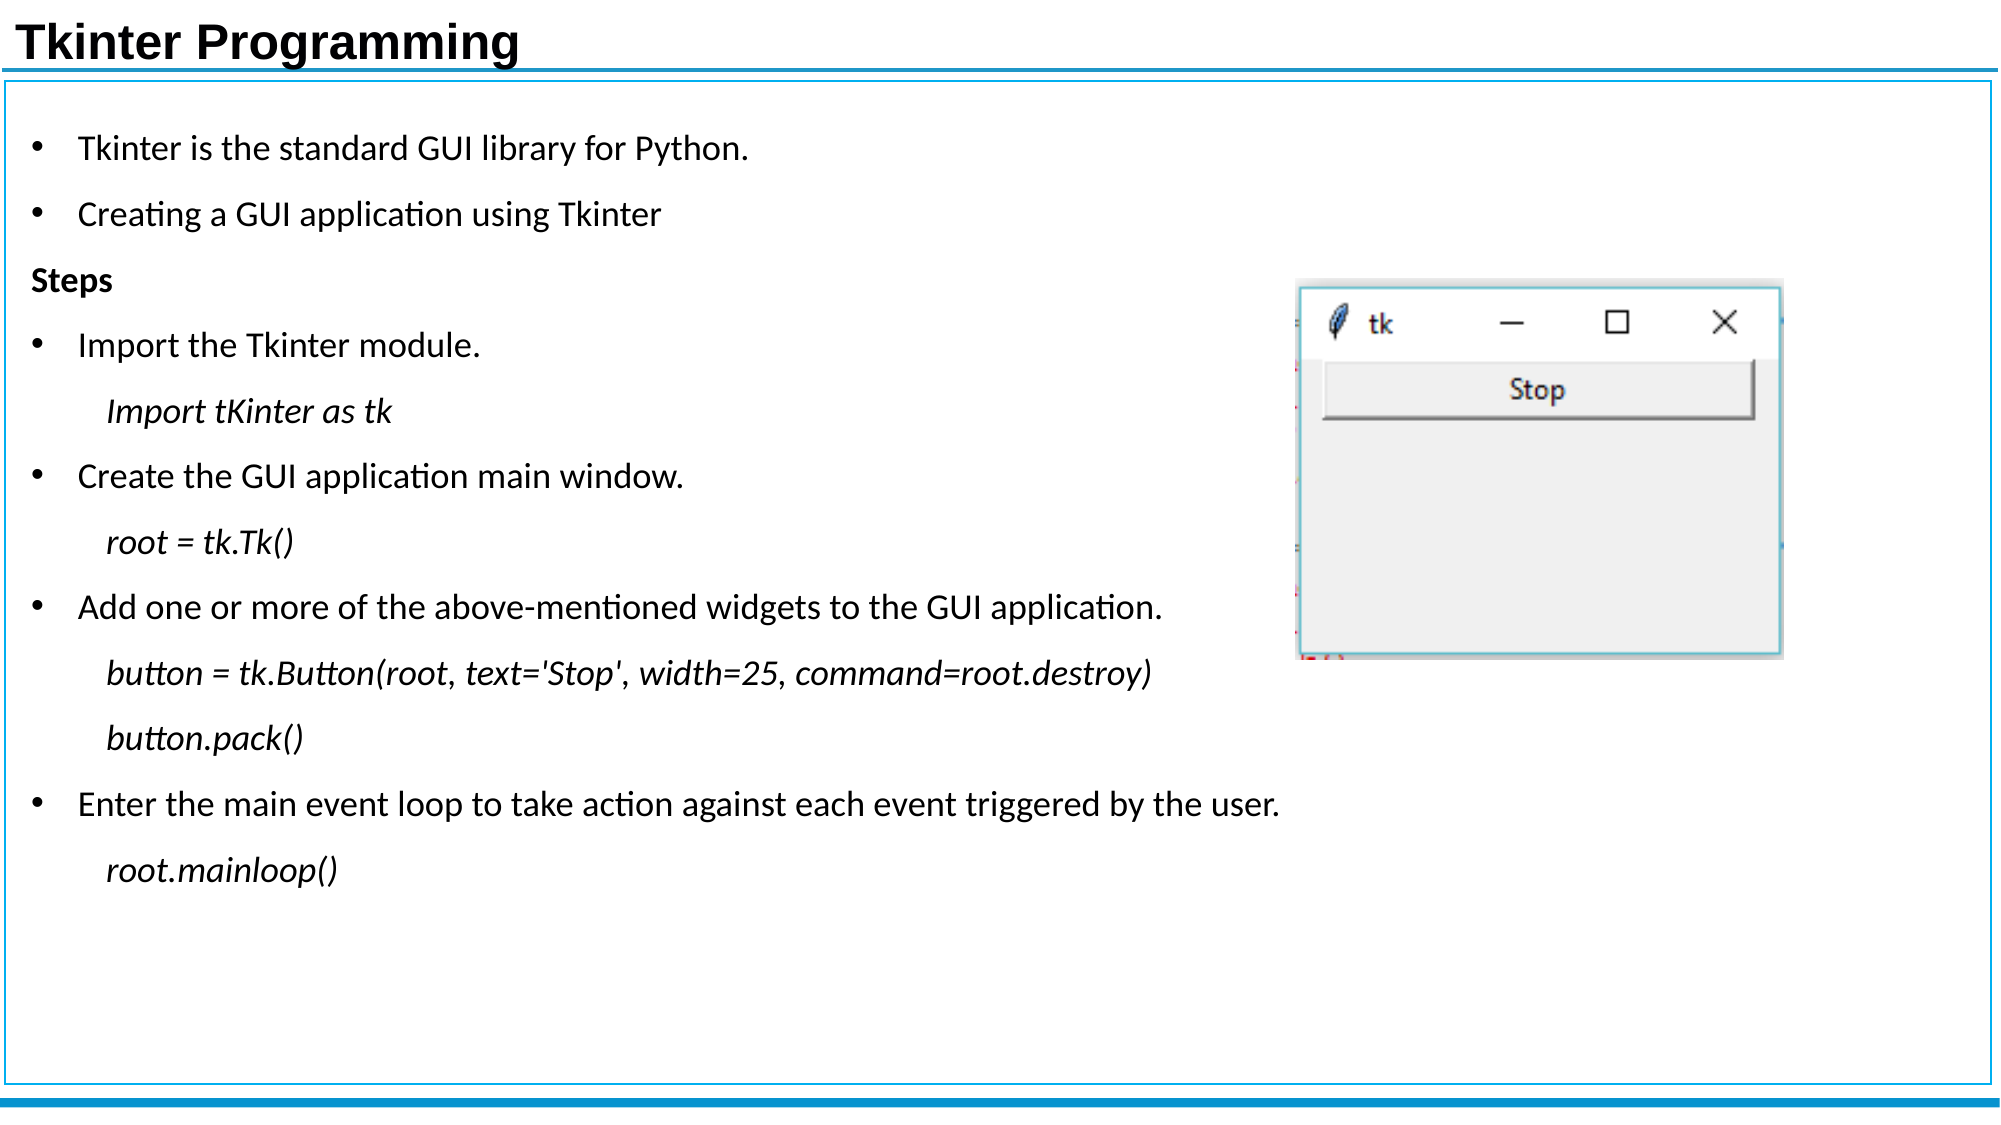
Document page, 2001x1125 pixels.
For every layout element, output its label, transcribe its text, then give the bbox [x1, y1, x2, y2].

text_box Tkinter Programming [12, 9, 1266, 70]
text_box Tkinter is the standard GUI library for Python. Creating a GUI application using Tkinter Steps Import the Tkinter module. Import tKinter as tk Create the GUI application main window. root = tk.Tk() Add one or more of the above-mentioned widgets to the GUI application. button = tk.Button(root, text='Stop', width=25, command=root.destroy) button.pack() Enter the main event loop to take action against each event triggered by the user. root.mainloop() [31, 102, 1969, 955]
text_box [5, 80, 1991, 1085]
text_box [0, 1098, 2000, 1108]
picture [1295, 278, 1785, 660]
